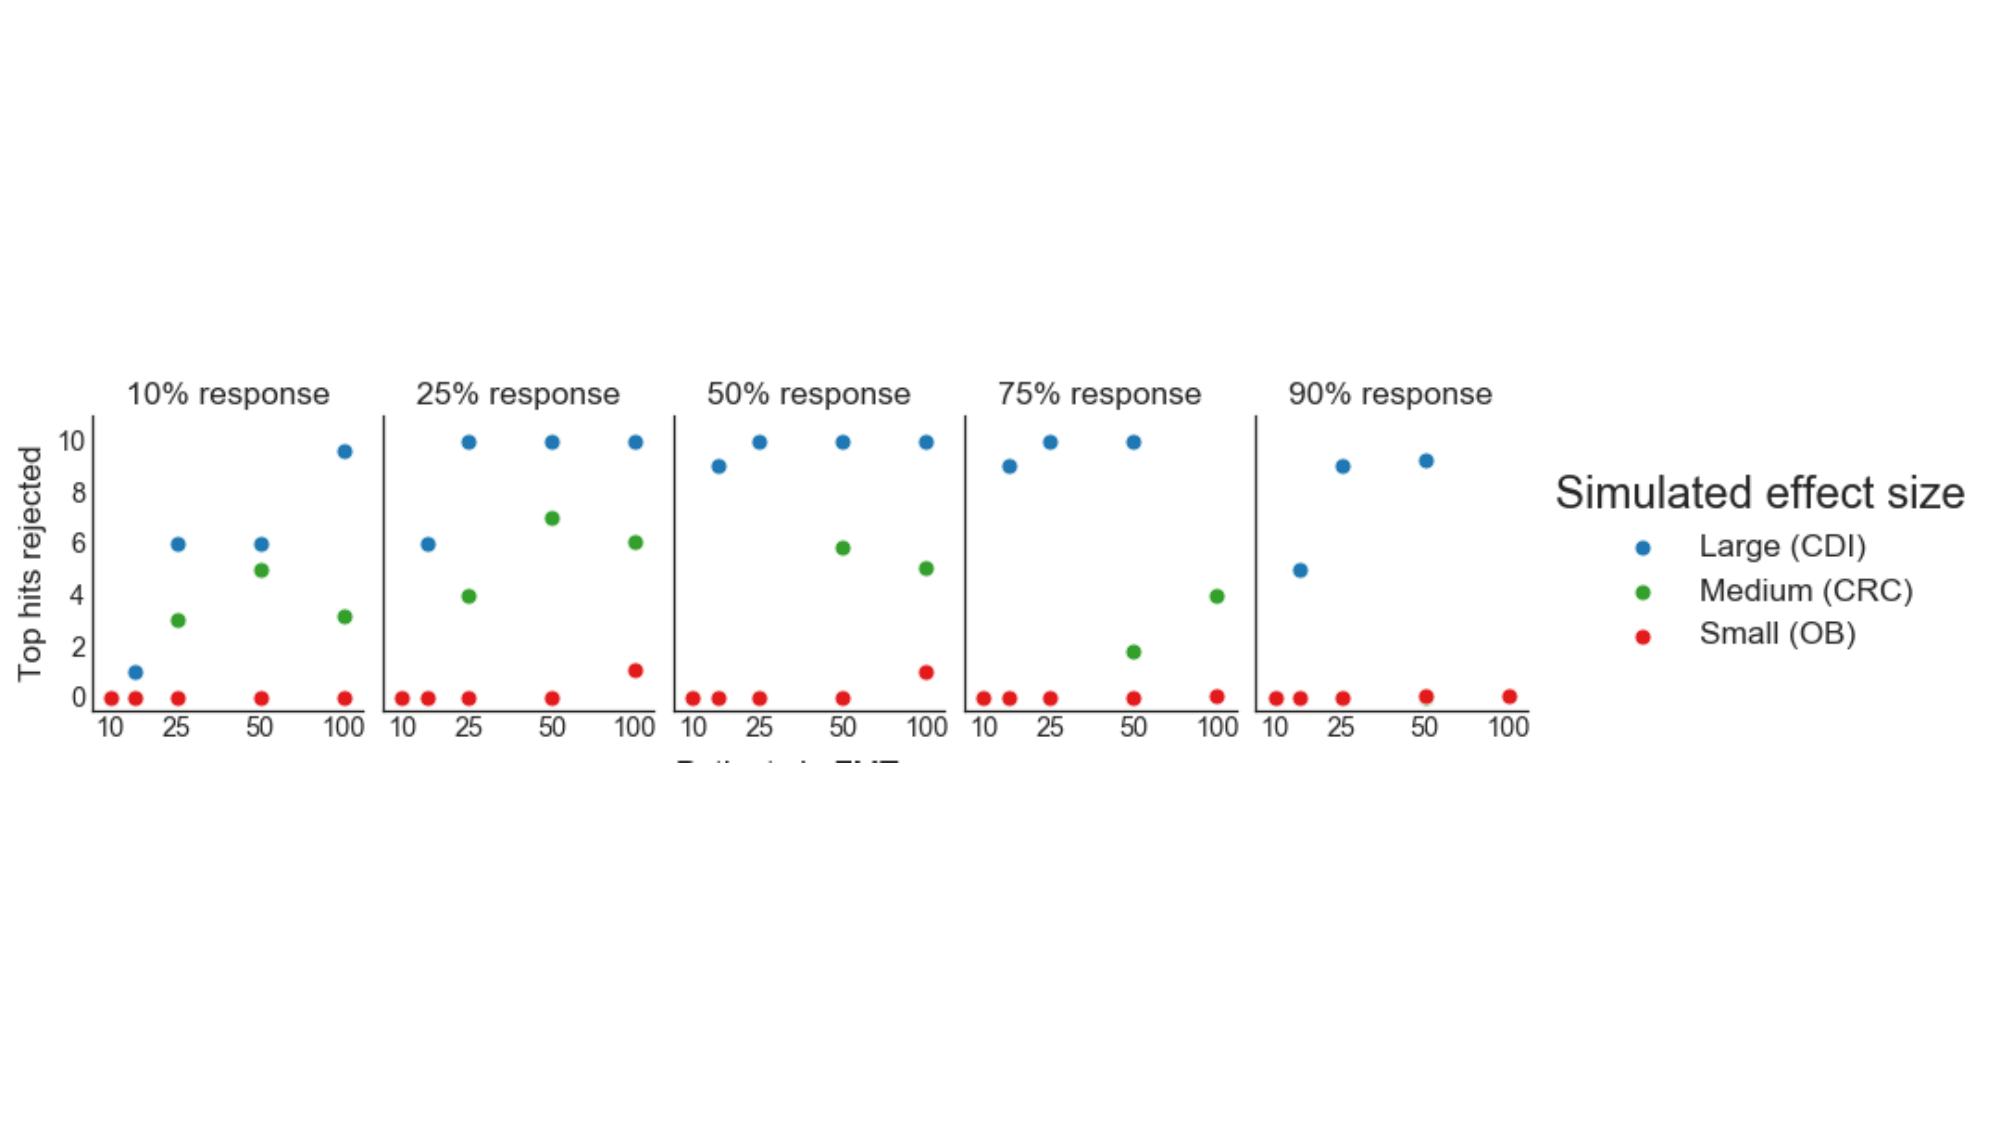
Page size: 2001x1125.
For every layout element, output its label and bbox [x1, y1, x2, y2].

picture [0, 362, 2000, 763]
